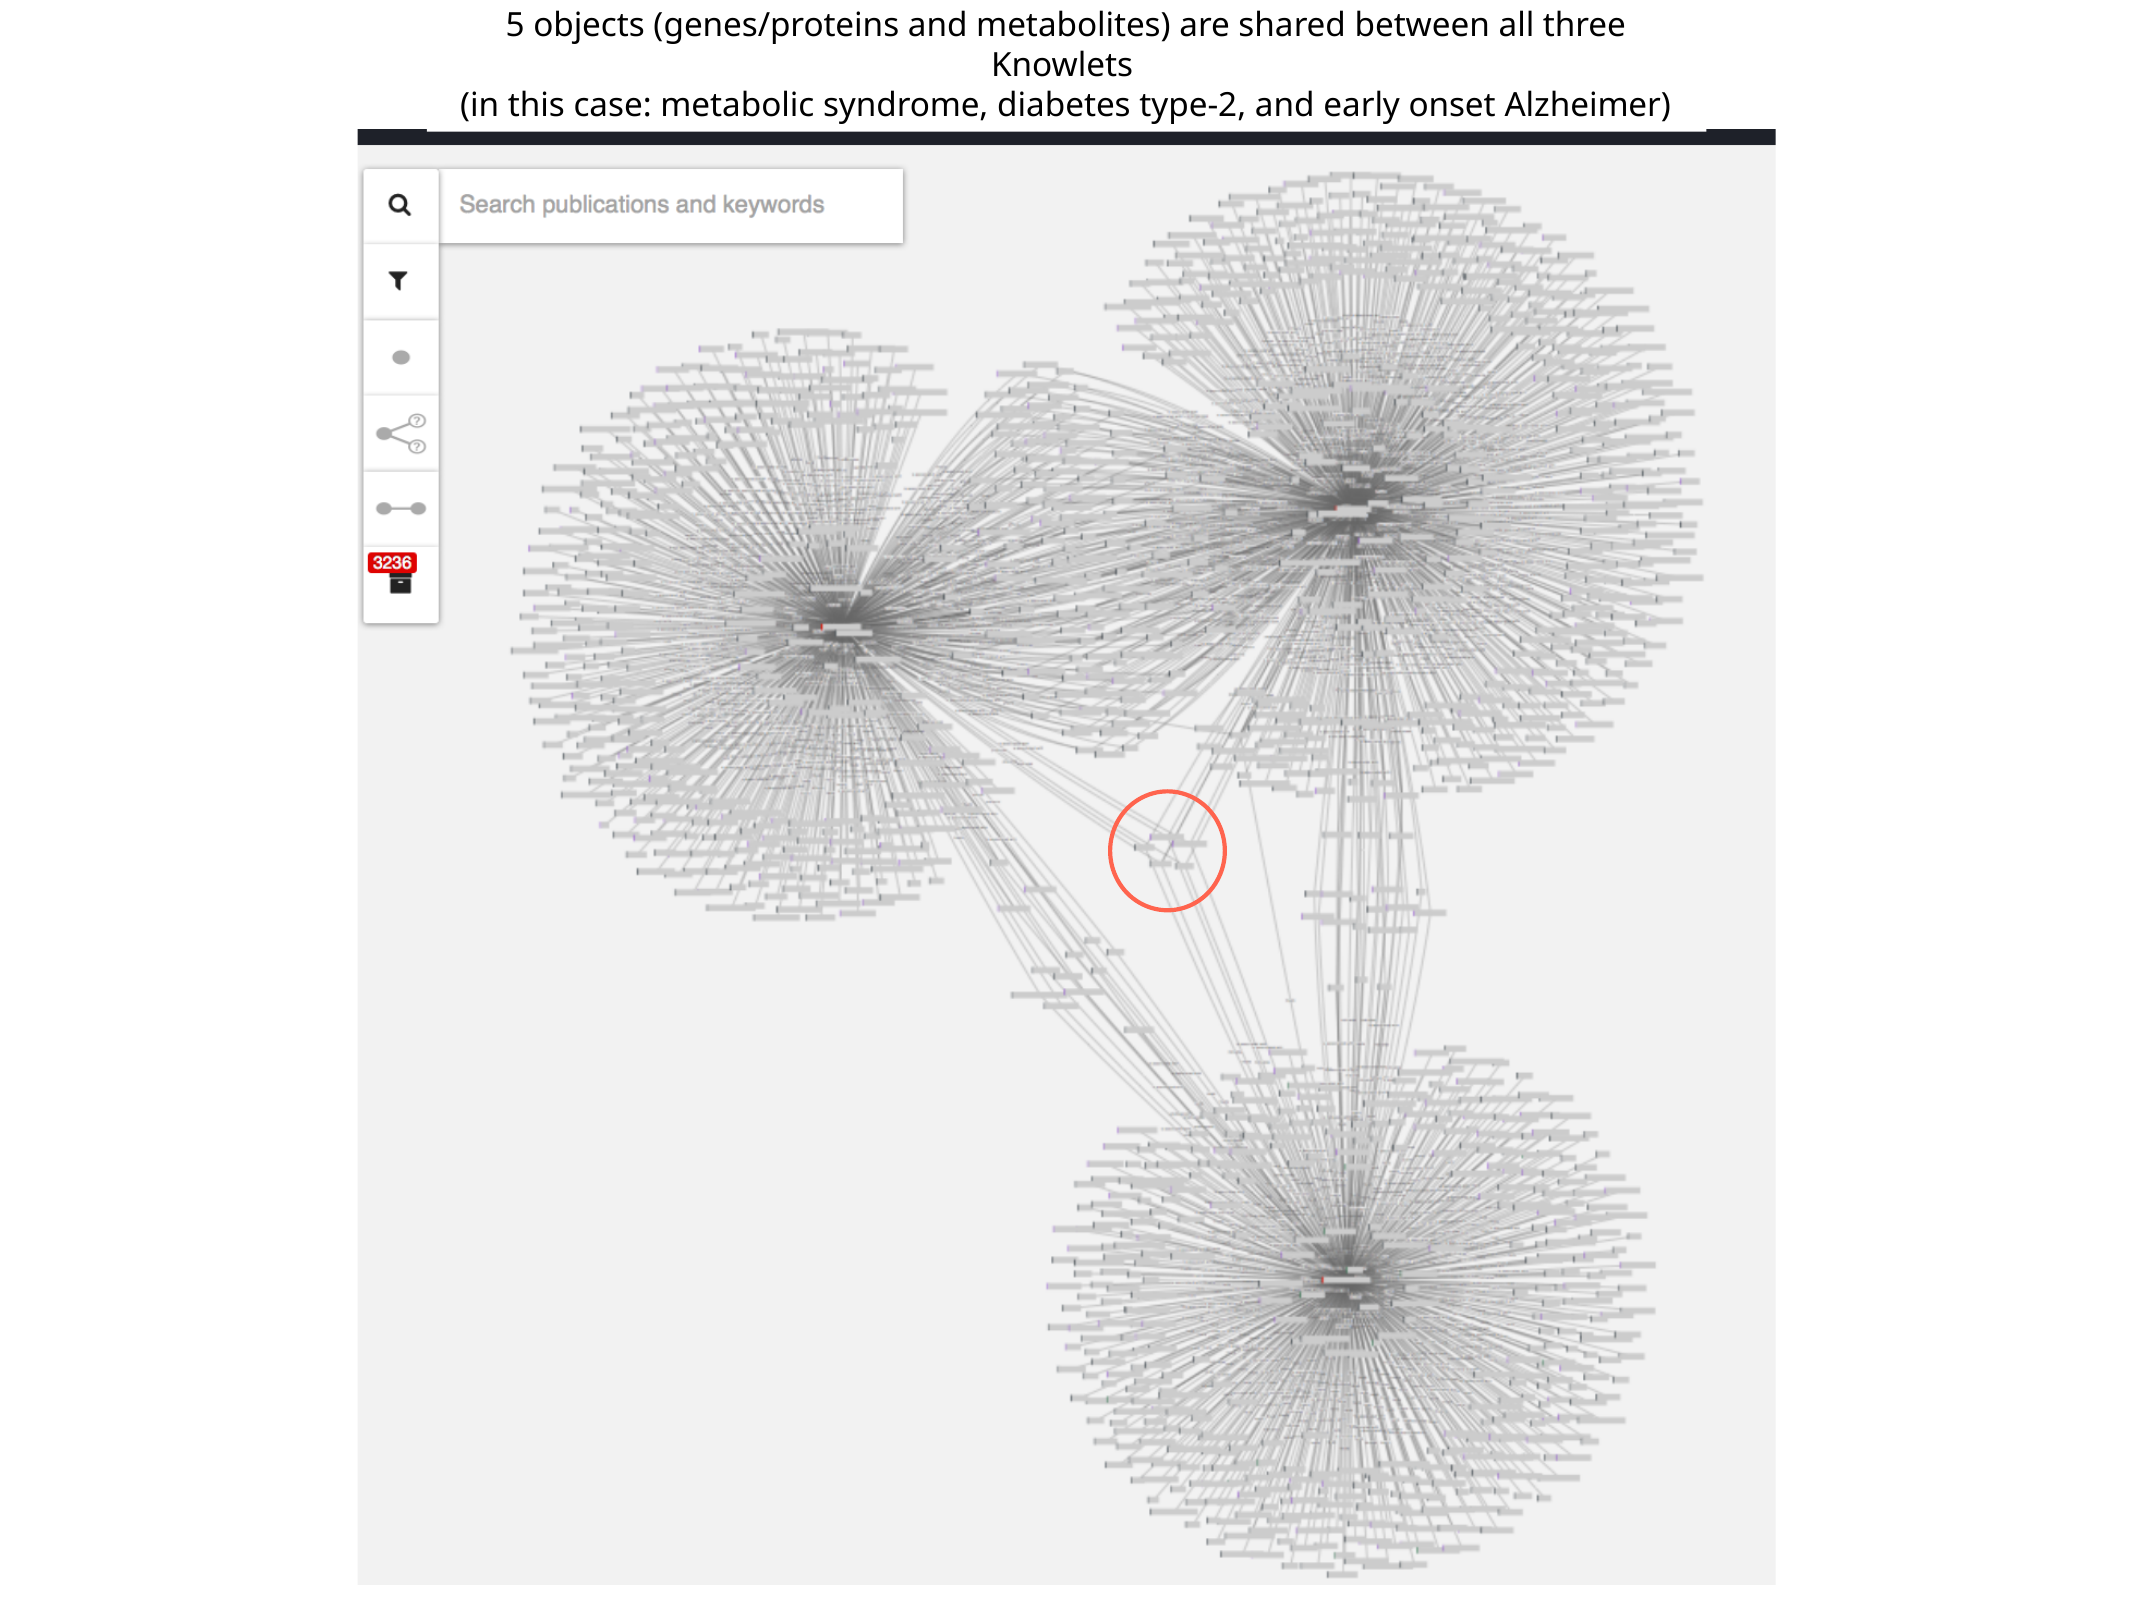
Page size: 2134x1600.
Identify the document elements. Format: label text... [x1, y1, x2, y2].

text_box 5 objects (genes/proteins and metabolites) are shared between all three Knowlets (in this case: metabolic syndrome, diabetes type-2, and early onset Alzheimer) [426, 0, 1707, 128]
picture [357, 128, 1776, 1586]
